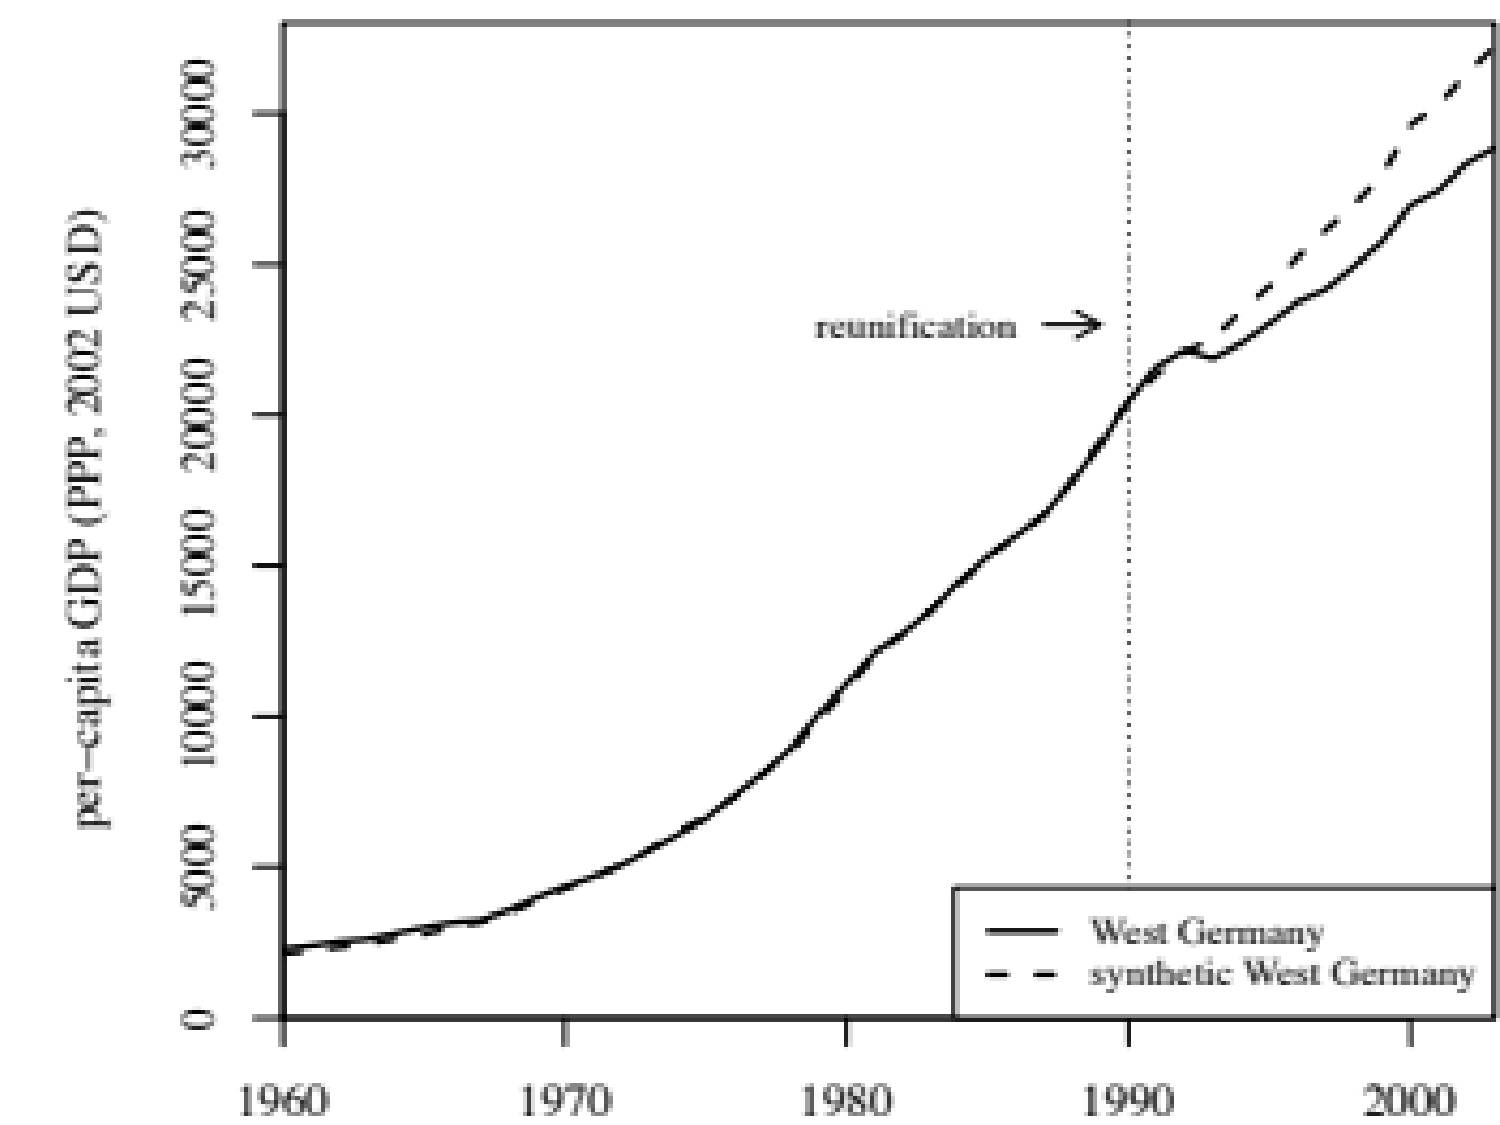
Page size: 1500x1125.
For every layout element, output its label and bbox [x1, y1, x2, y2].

list [0, 0, 1500, 1125]
